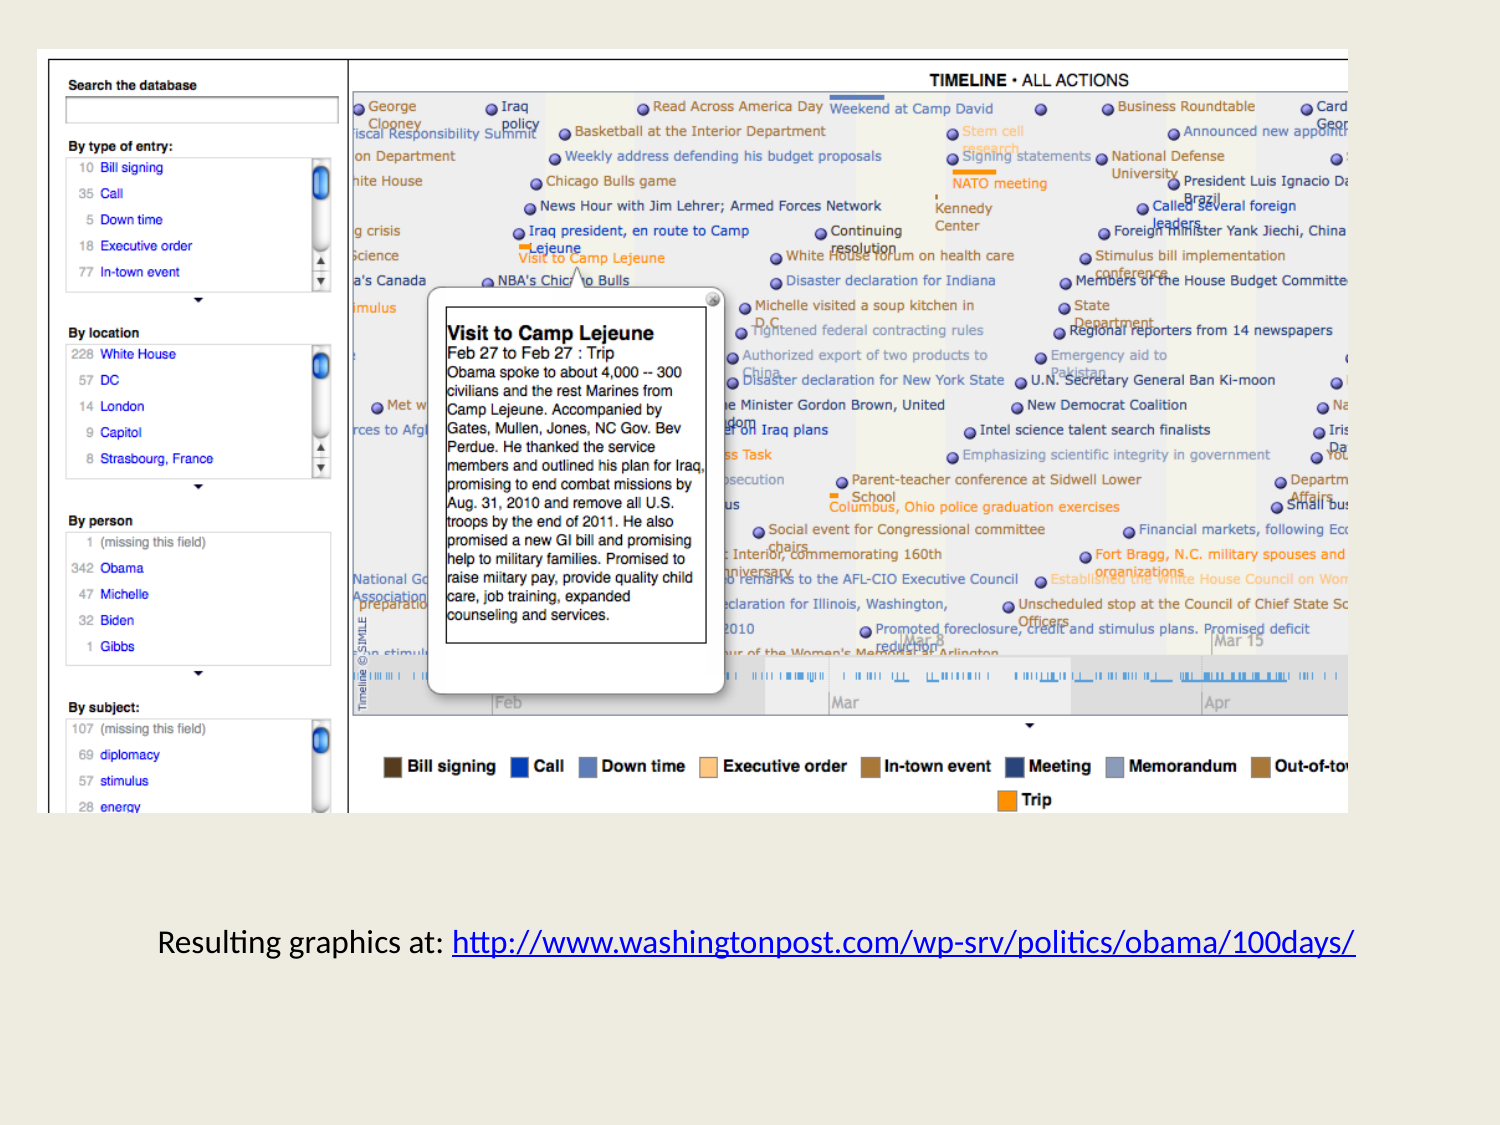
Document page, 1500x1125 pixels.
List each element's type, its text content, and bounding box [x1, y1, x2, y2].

picture [37, 49, 1348, 813]
text_box Resulting graphics at: http://www.washingtonpost.com/wp-srv/politics/obama/100days/ [142, 912, 1371, 968]
